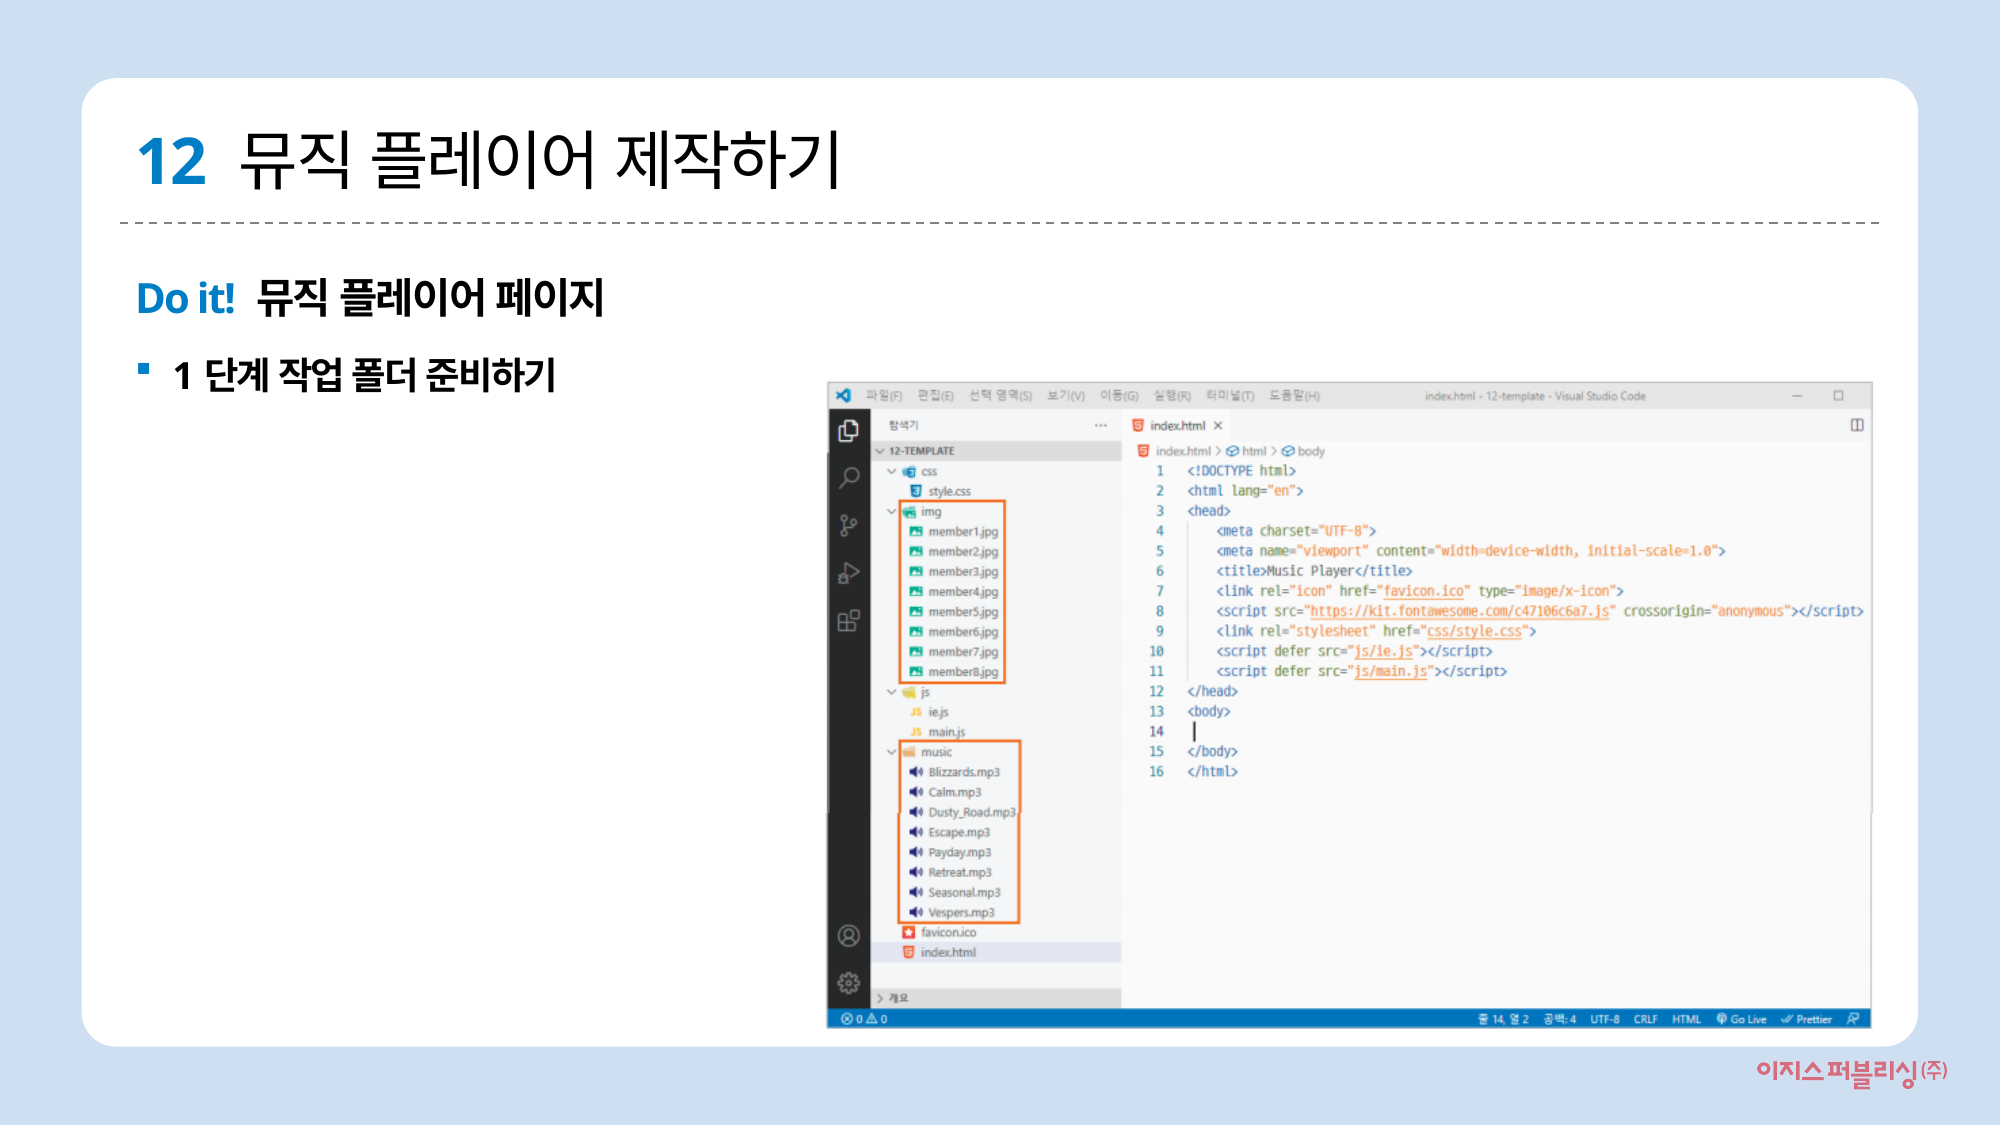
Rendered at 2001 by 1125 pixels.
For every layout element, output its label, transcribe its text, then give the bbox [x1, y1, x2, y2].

list Do it! 뮤직 플레이어 페이지 1단계 작업 폴더 준비하기 [120, 257, 1050, 1025]
picture [819, 371, 1880, 1037]
title 12 뮤직 플레이어 제작하기 [120, 109, 1880, 209]
